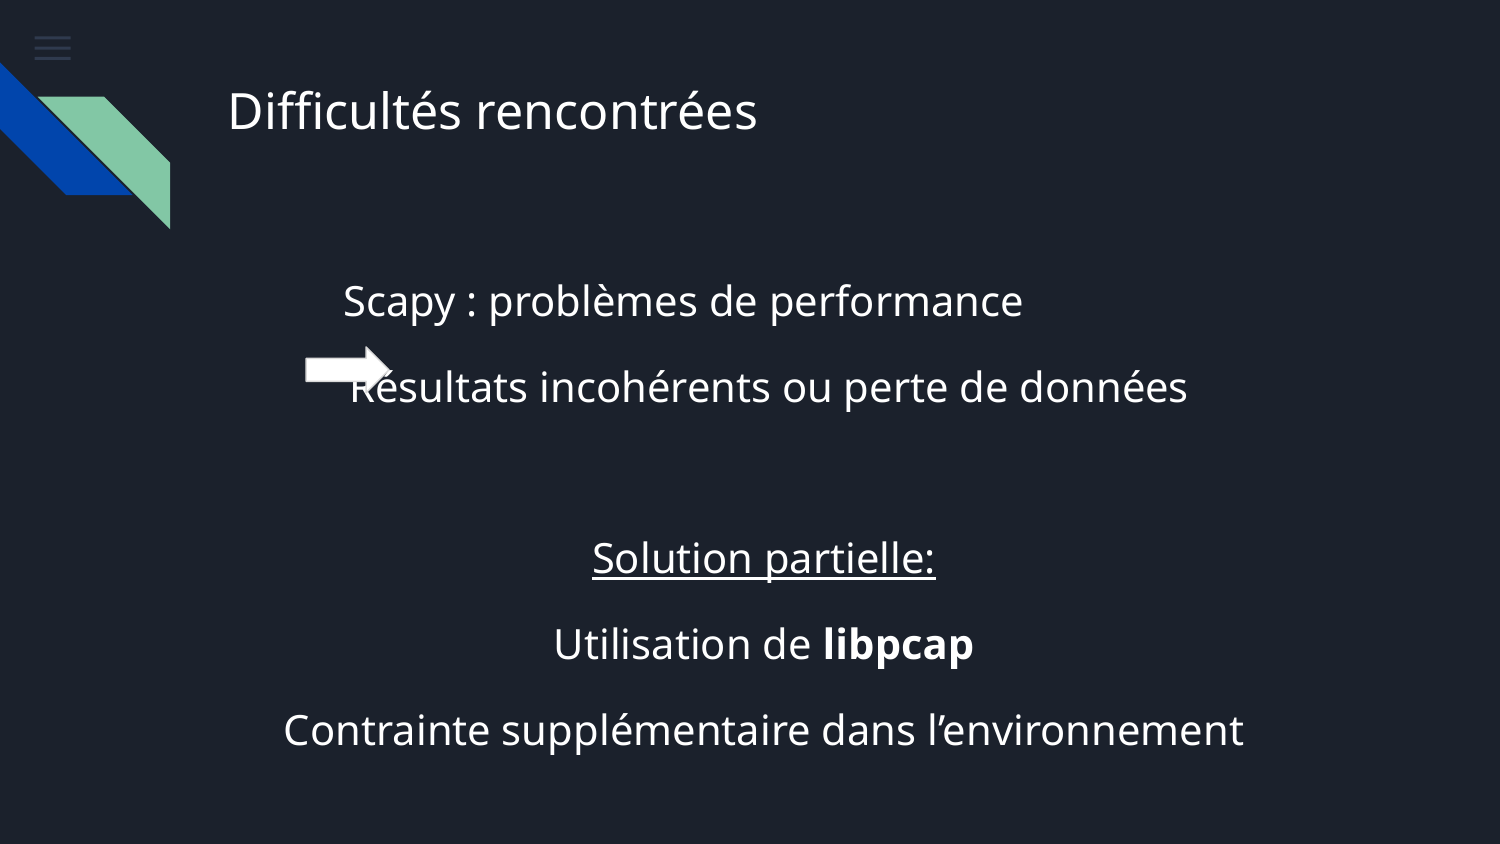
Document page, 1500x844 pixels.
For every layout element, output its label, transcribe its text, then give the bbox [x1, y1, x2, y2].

text_box Scapy : problèmes de performance Résultats incohérents ou perte de données Solution partielle: Utilisation de libpcap Contrainte supplémentaire dans l’environnement [149, 244, 1380, 844]
text_box [306, 347, 389, 393]
title Difficultés rencontrées [212, 64, 1368, 215]
